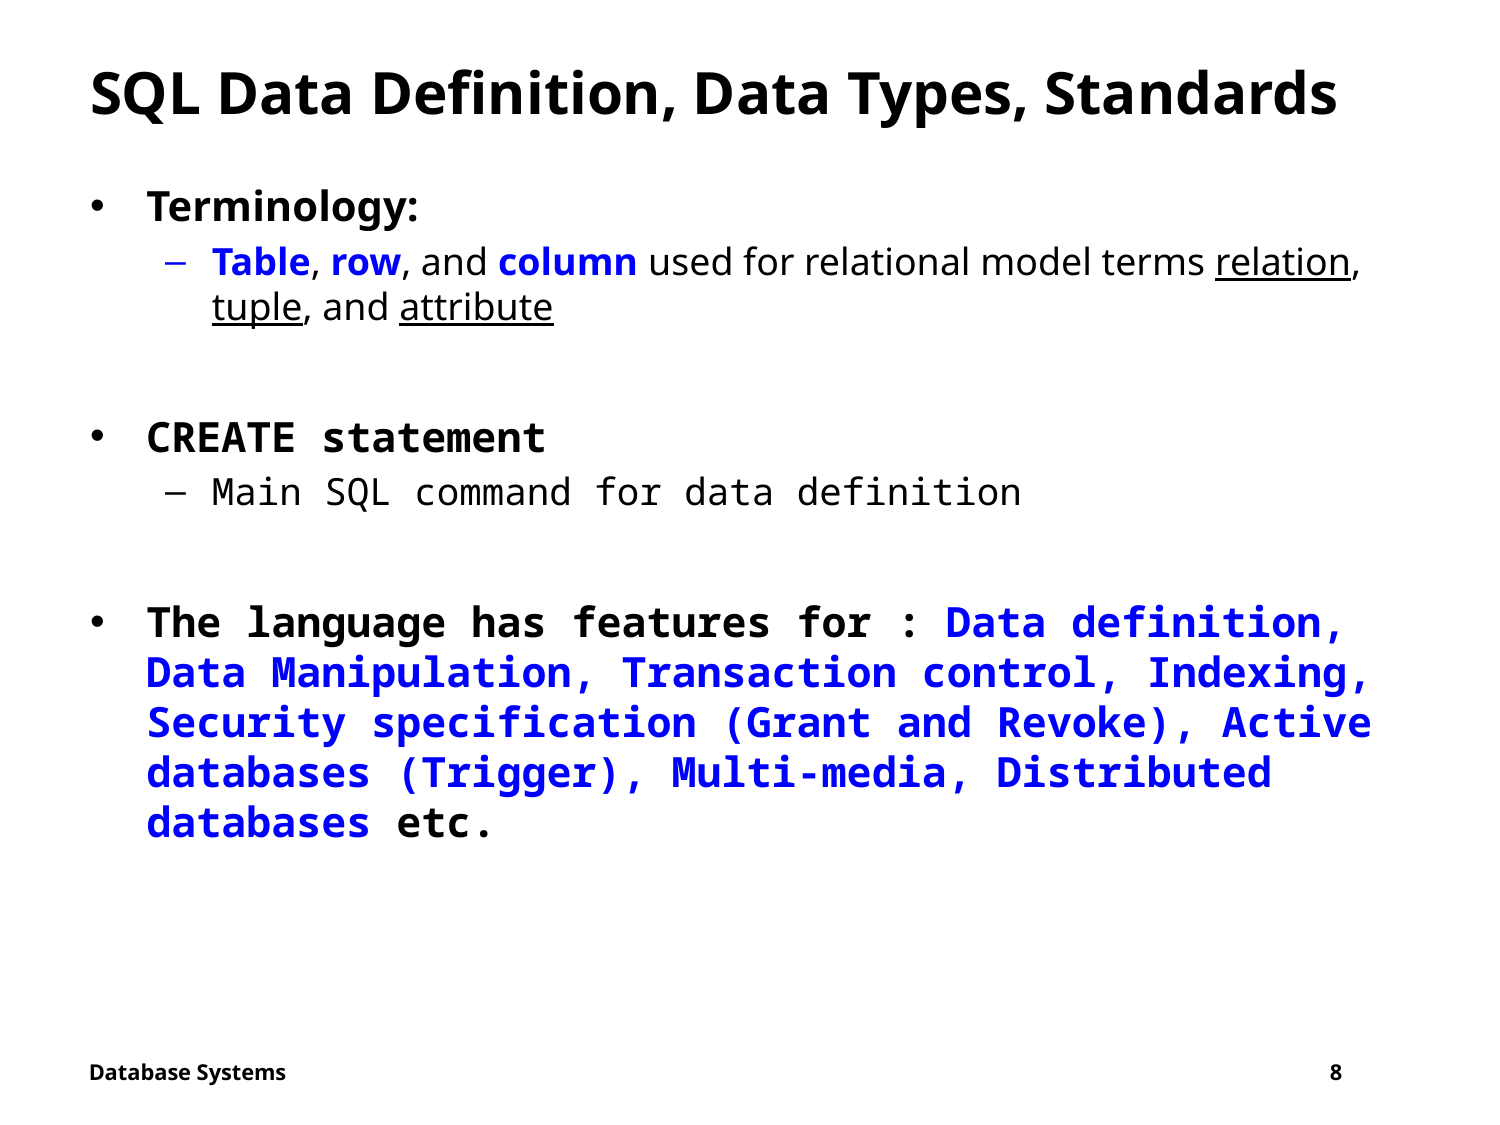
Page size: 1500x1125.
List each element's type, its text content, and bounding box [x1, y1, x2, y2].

title SQL Data Definition, Data Types, Standards [75, 45, 1425, 138]
list Terminology: Table, row, and column used for relational model terms relation, tuple, and attribute CREATE statement Main SQL command for data definition The language has features for : Data definition, Data Manipulation, Transaction control, Indexing, Security specification (Grant and Revoke), Active databases (Trigger), Multi-media, Distributed databases etc. [75, 172, 1425, 1047]
